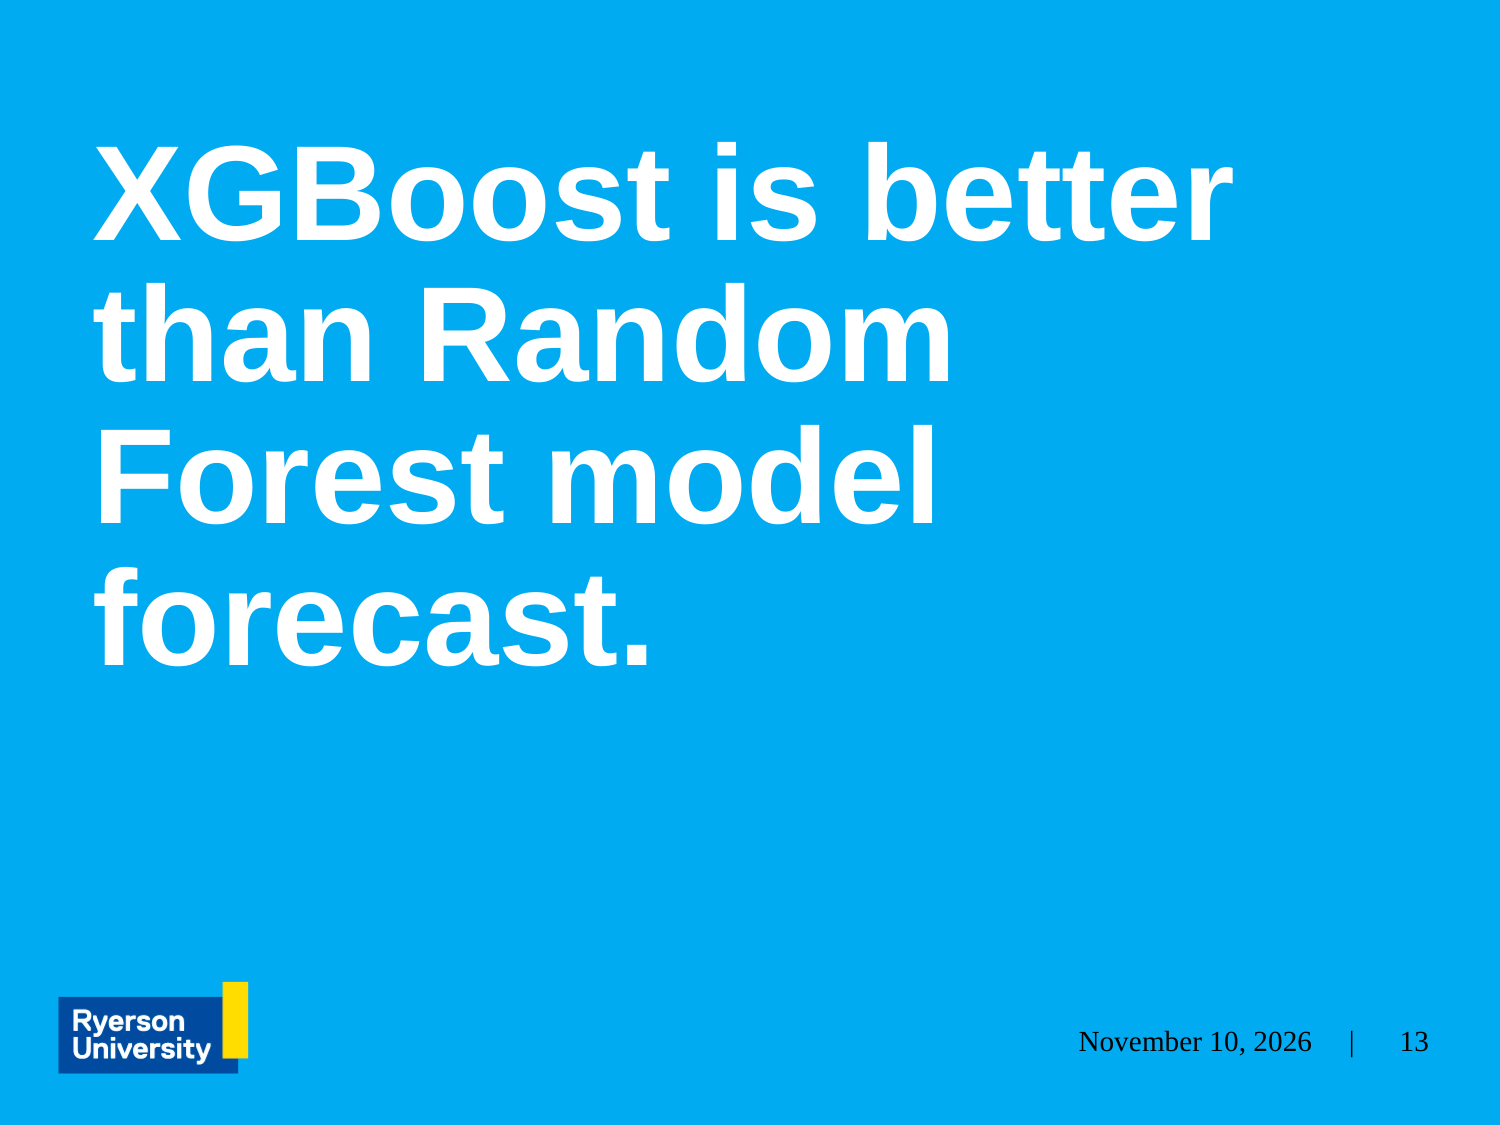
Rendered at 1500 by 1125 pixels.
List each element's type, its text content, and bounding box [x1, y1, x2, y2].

title XGBoost is better than Random Forest model forecast. [77, 118, 1407, 963]
slide_number 13 [1336, 1009, 1445, 1070]
picture [59, 982, 248, 1073]
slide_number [991, 1009, 1336, 1070]
